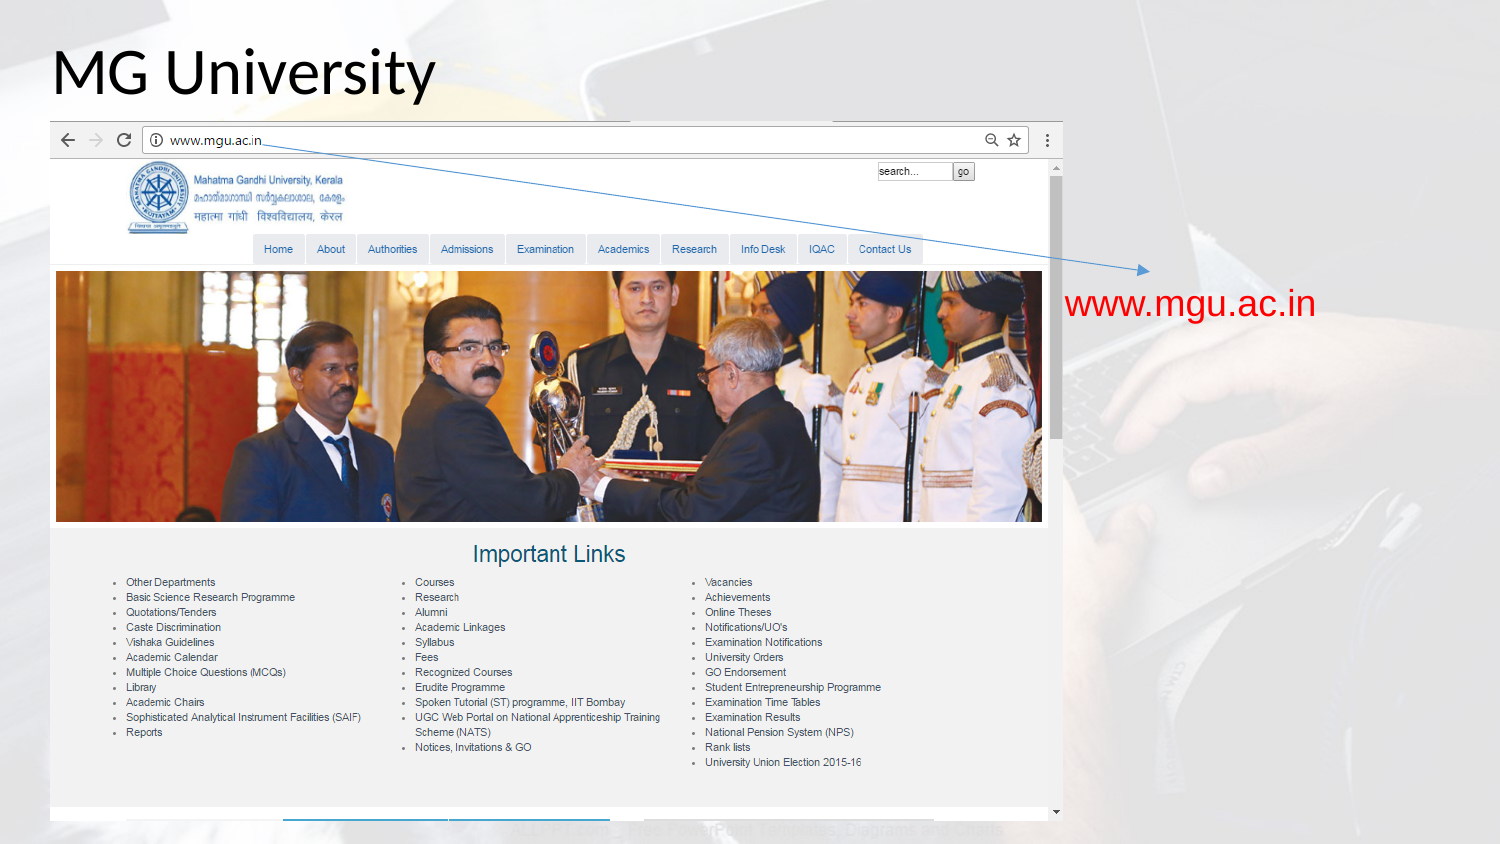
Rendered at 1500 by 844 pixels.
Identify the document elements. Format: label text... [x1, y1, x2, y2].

title MG University [0, 0, 1476, 145]
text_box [262, 144, 1150, 272]
text_box www.mgu.ac.in [1063, 271, 1476, 332]
picture [0, 0, 1500, 844]
